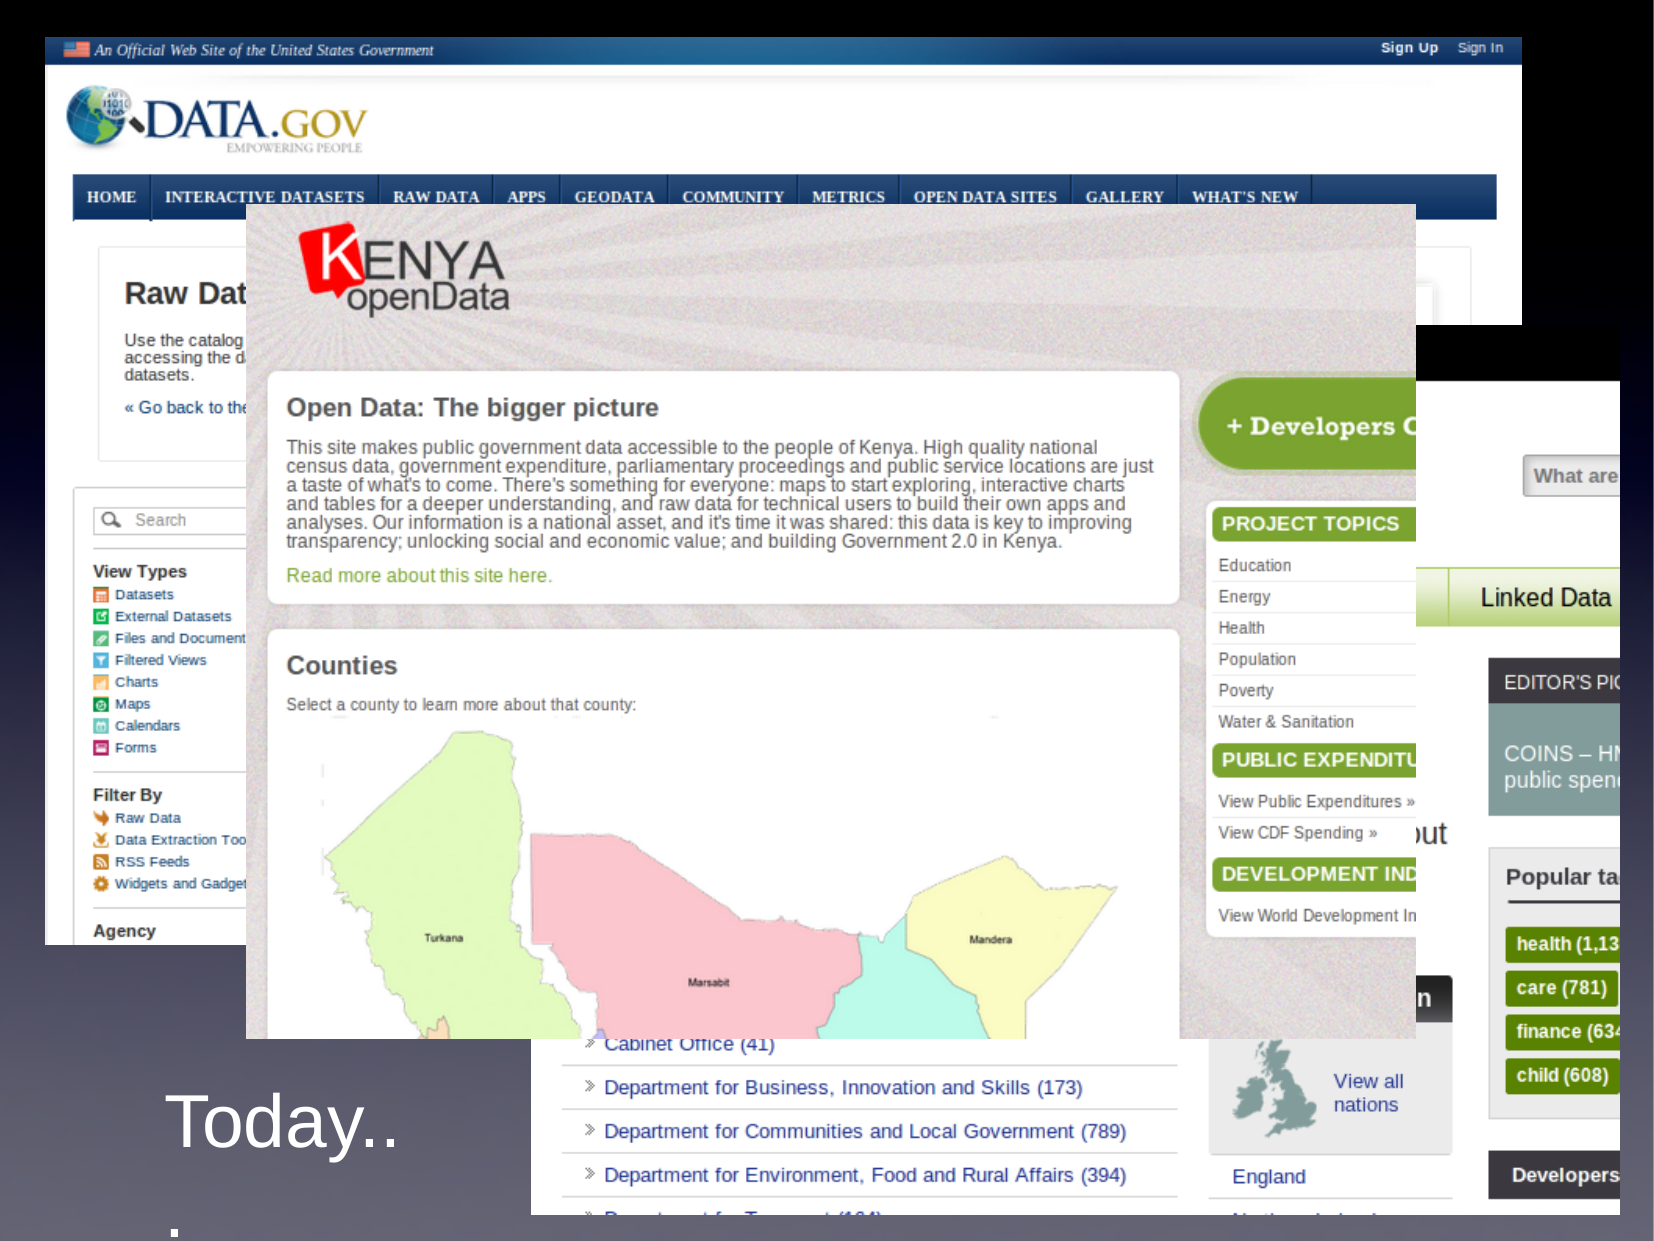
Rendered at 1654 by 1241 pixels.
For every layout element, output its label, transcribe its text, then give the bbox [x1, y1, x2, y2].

picture [0, 0, 1654, 1241]
text_box Today... [149, 1064, 437, 1241]
